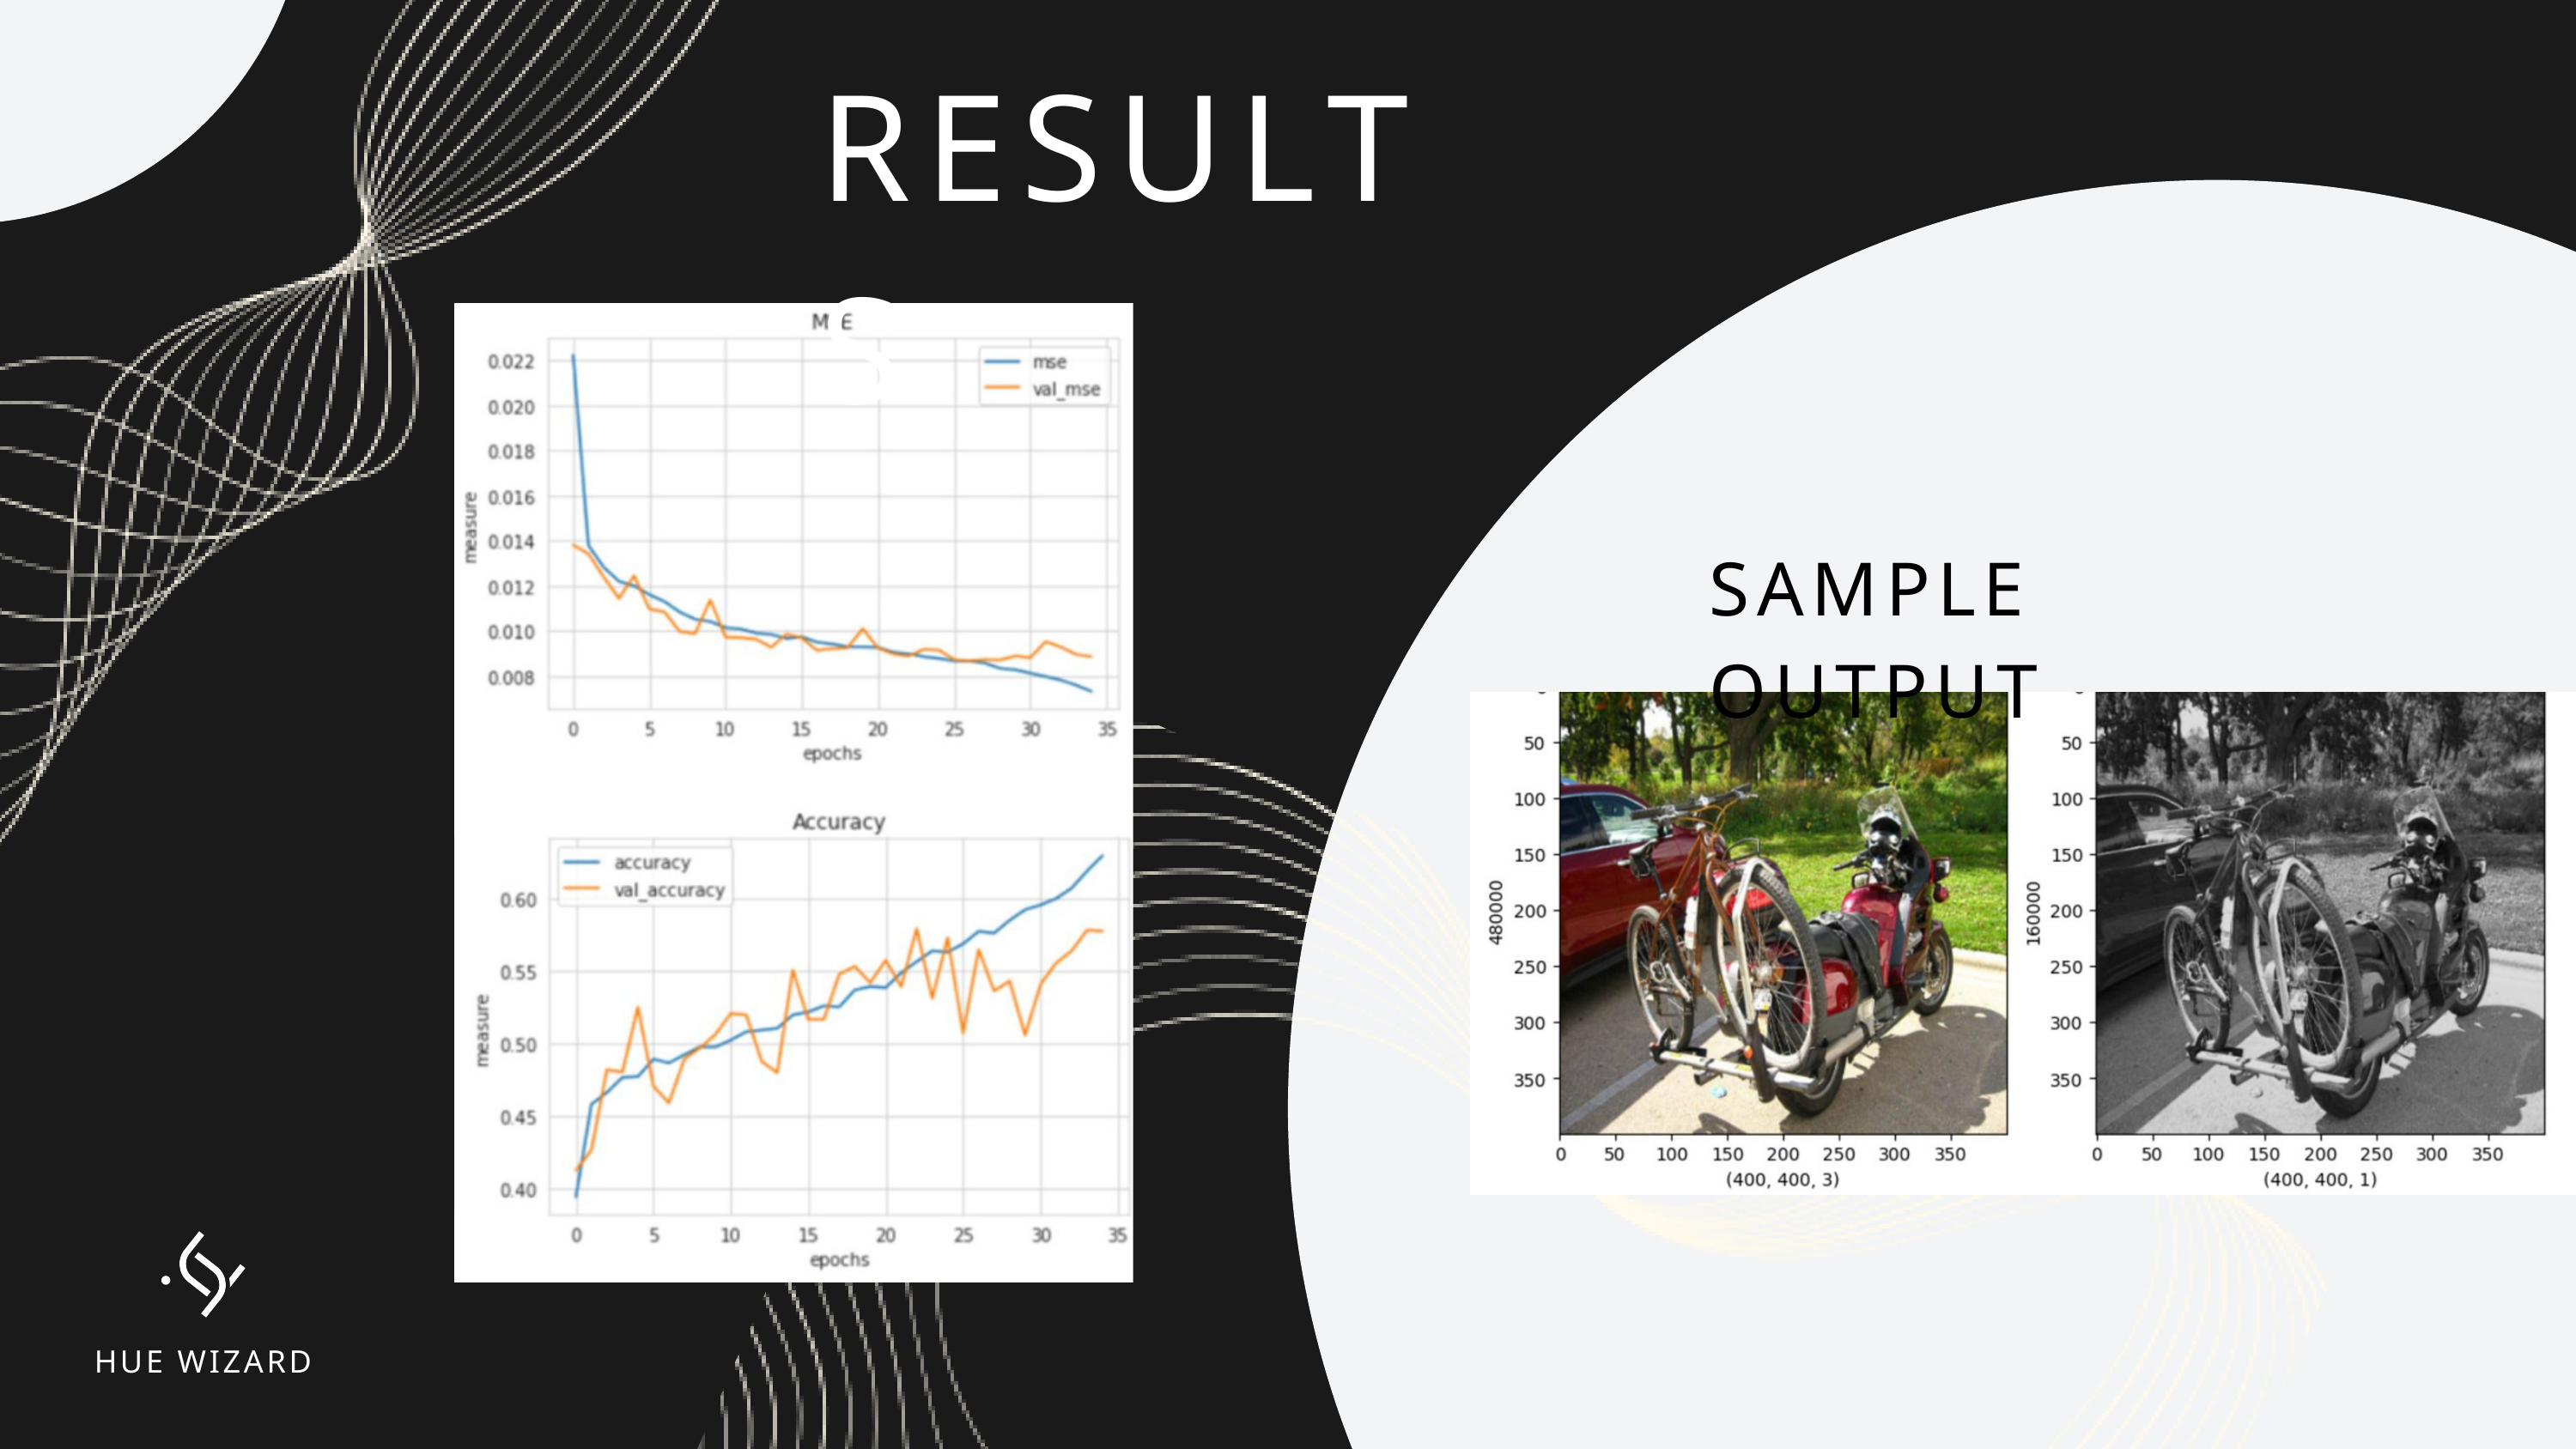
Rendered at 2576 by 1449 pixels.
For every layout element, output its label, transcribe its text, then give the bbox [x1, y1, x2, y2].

text_box RESULTS [819, 27, 1447, 433]
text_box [0, 0, 309, 225]
text_box [161, 1231, 246, 1318]
text_box [697, 714, 1281, 1449]
text_box [454, 303, 1133, 1282]
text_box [1287, 179, 2576, 1449]
text_box [0, 0, 771, 908]
text_box HUE WIZARD [71, 1336, 335, 1379]
